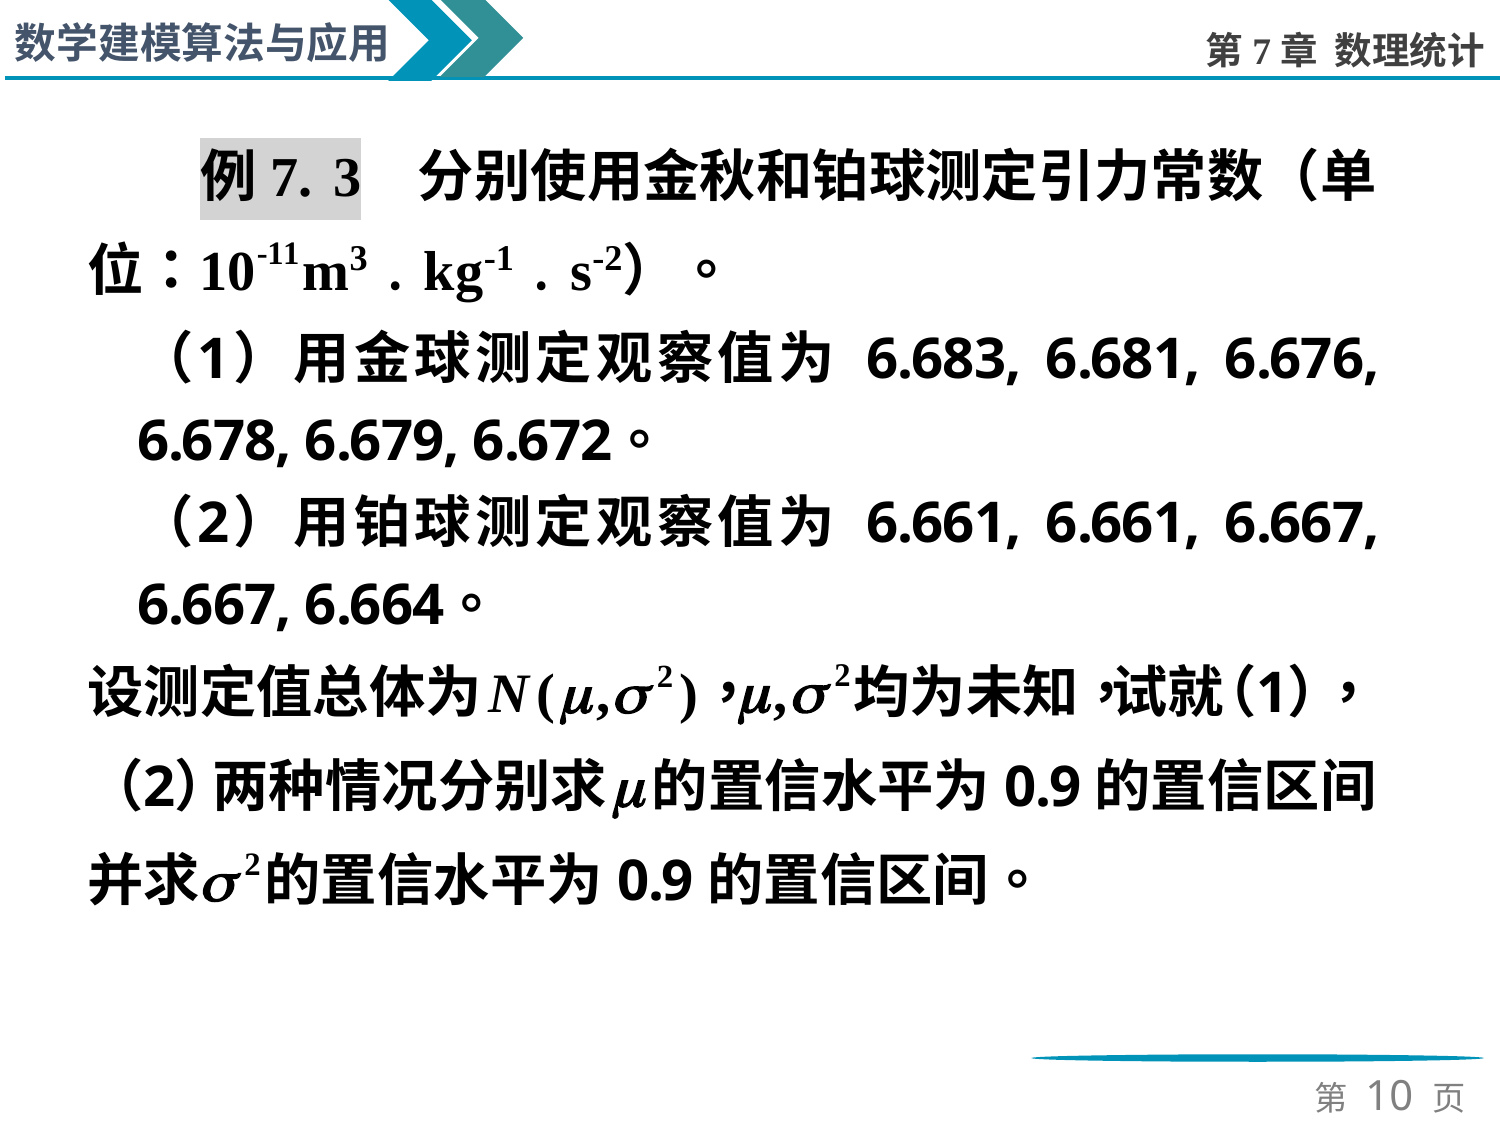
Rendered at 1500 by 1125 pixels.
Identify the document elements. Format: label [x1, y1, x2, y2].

text_box [87, 132, 1377, 932]
